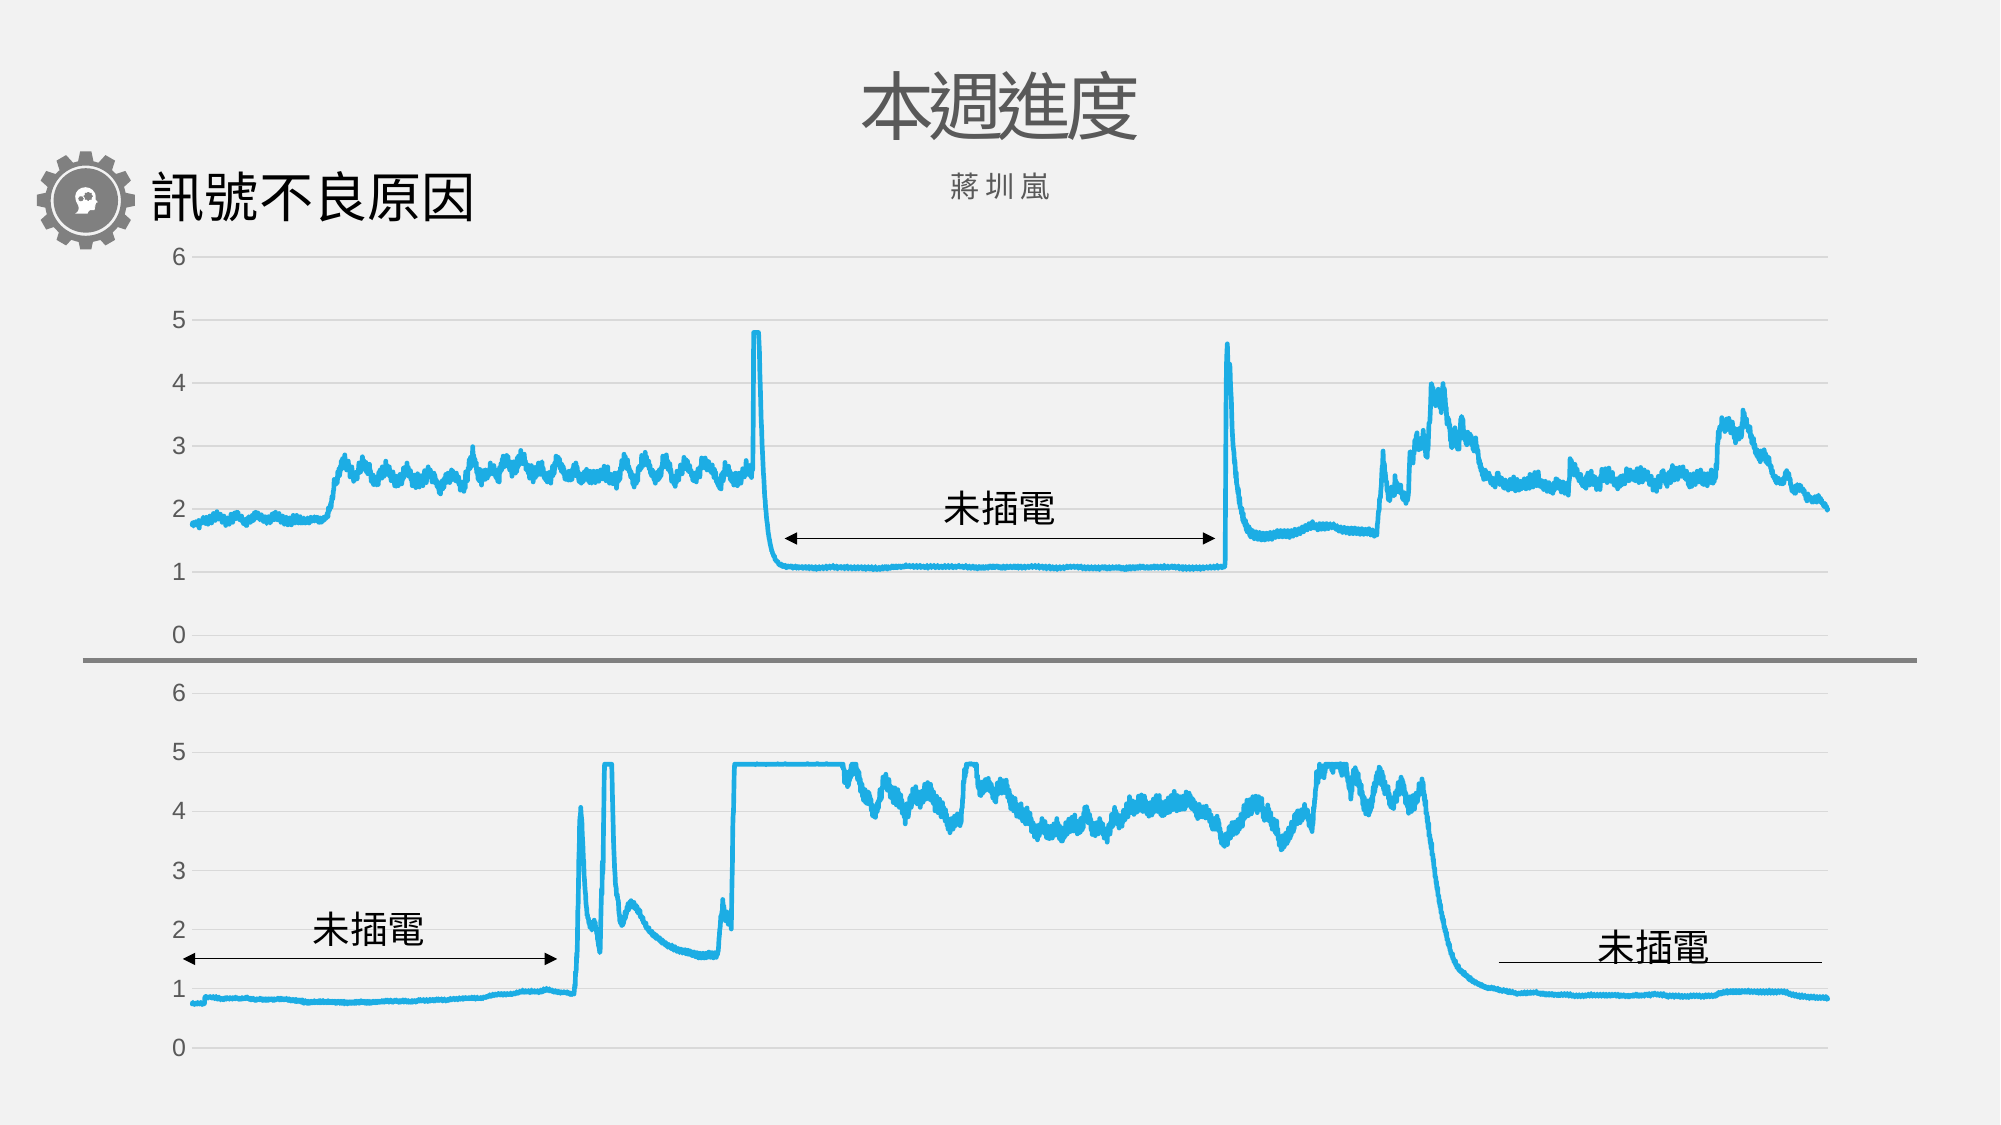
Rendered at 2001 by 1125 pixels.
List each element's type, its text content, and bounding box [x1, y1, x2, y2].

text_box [573, 52, 1427, 214]
chart [137, 672, 1863, 1070]
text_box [36, 151, 135, 250]
chart [137, 235, 1863, 658]
text_box 訊號不良原因 [135, 138, 520, 262]
